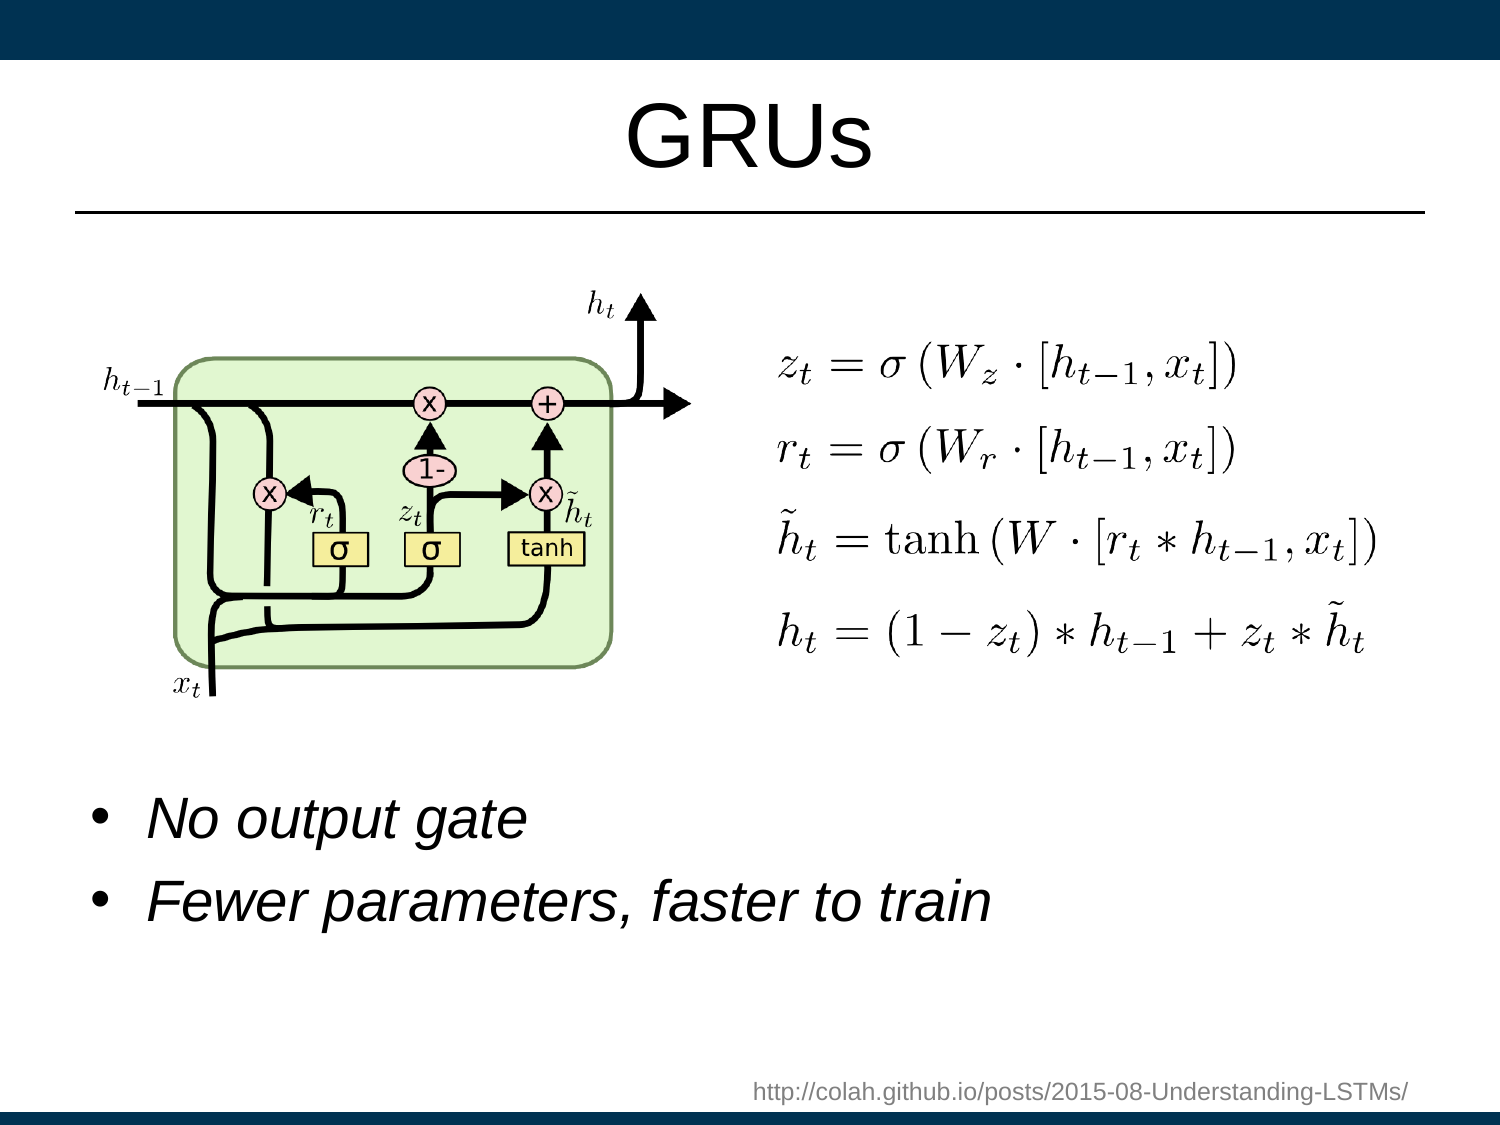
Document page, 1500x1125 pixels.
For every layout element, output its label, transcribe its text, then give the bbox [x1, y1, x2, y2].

list No output gate Fewer parameters, faster to train [75, 772, 1425, 1005]
text_box http://colah.github.io/posts/2015-08-Understanding-LSTMs/ [74, 1072, 1425, 1113]
title GRUs [75, 37, 1425, 225]
picture [87, 287, 1411, 711]
